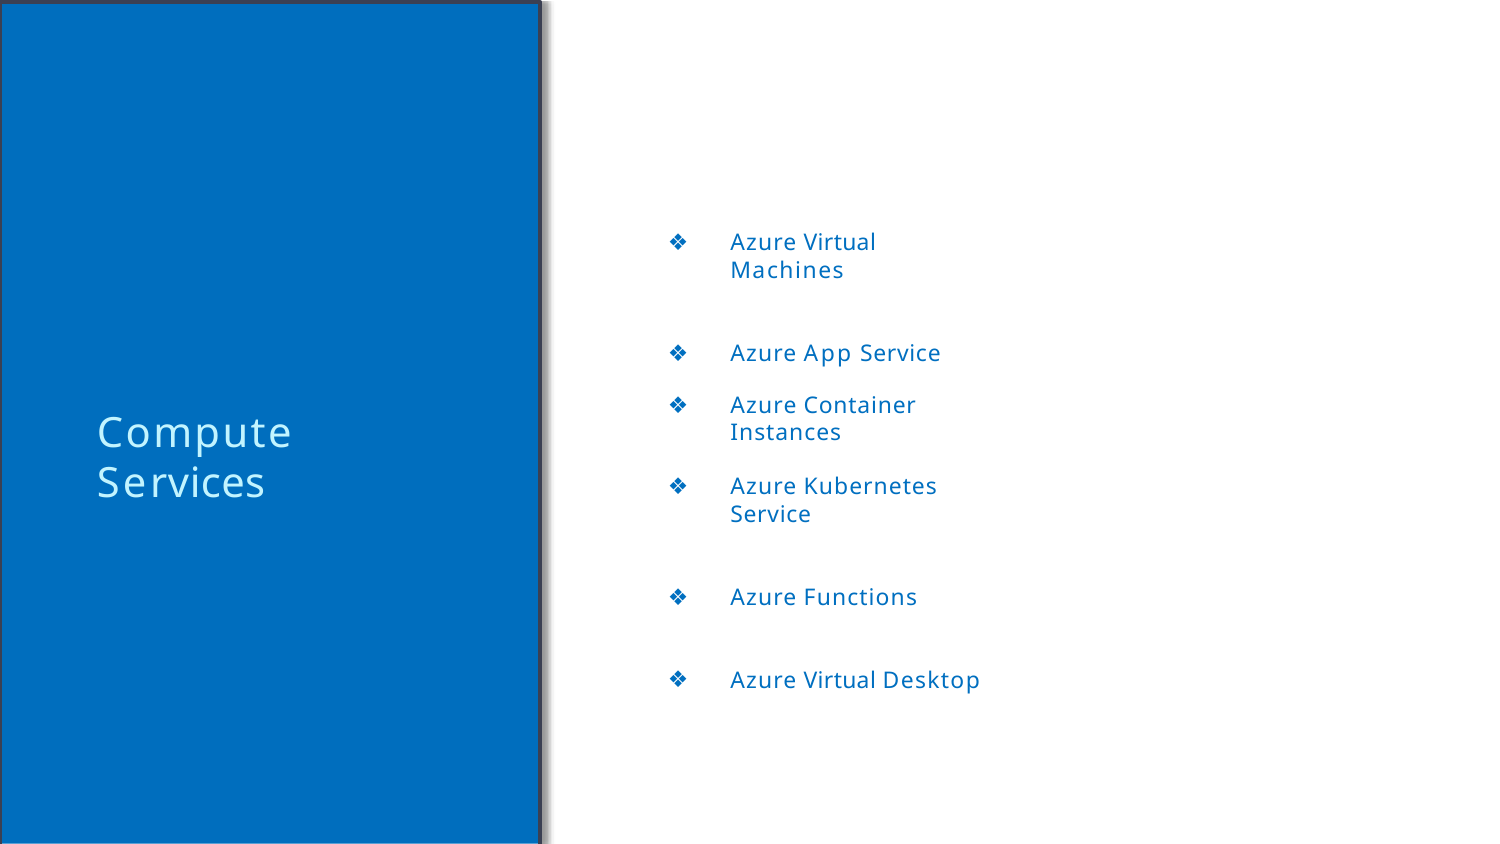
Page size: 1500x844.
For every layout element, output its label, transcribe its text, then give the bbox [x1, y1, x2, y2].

text_box Azure Virtual Machines Azure App Service [665, 225, 987, 366]
text_box Azure Kubernetes Service Azure Functions Azure Virtual Desktop [665, 469, 1014, 693]
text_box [0, 0, 556, 844]
text_box Azure Container Instances [665, 388, 1020, 446]
